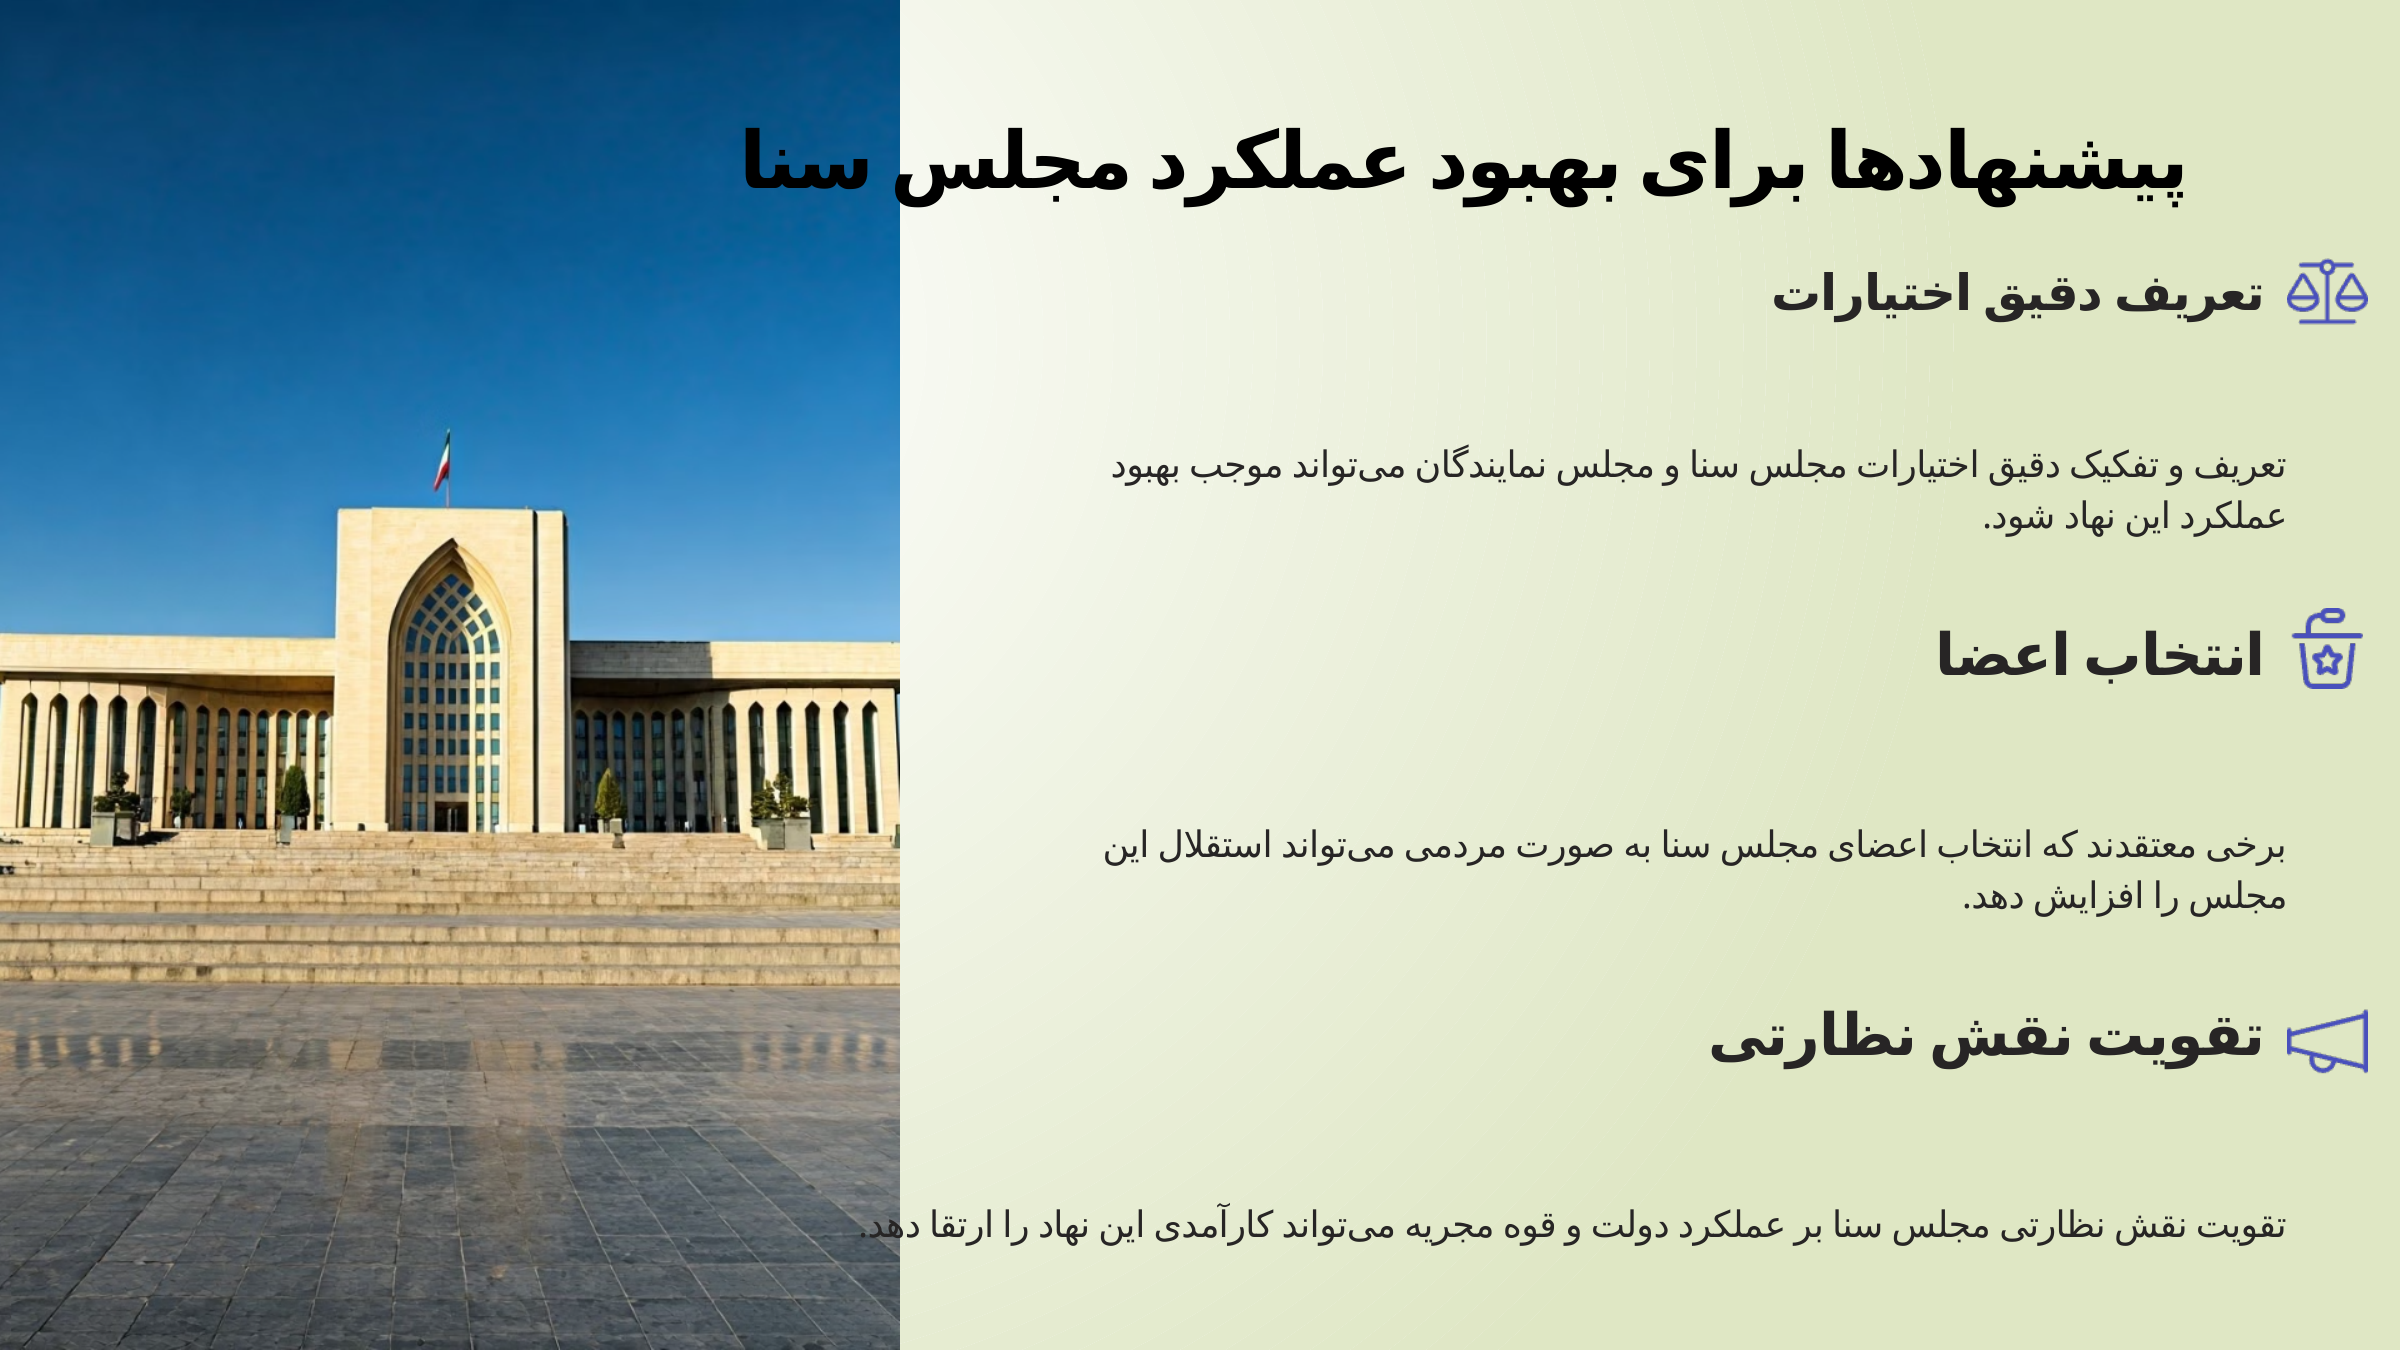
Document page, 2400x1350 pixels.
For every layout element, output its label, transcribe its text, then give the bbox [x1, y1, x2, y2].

text_box تقویت نقش نظارتی [1865, 1016, 2266, 1067]
text_box برخی معتقدند که انتخاب اعضای مجلس سنا به صورت مردمی می‌تواند استقلال این مجلس را افزایش دهد. [1012, 814, 2288, 917]
picture [2287, 250, 2369, 332]
picture [2287, 1001, 2369, 1083]
picture [0, 0, 901, 1350]
text_box تعریف دقیق اختیارات [1865, 270, 2266, 321]
text_box تقویت نقش نظارتی مجلس سنا بر عملکرد دولت و قوه مجریه می‌تواند کارآمدی این نهاد را ارتقا دهد. [1012, 1194, 2288, 1246]
text_box انتخاب اعضا [1865, 636, 2266, 687]
text_box پیشنهادها برای بهبود عملکرد مجلس سنا [1012, 104, 2190, 205]
picture [2287, 608, 2369, 690]
text_box تعریف و تفکیک دقیق اختیارات مجلس سنا و مجلس نمایندگان می‌تواند موجب بهبود عملکرد این نهاد شود. [1012, 433, 2288, 537]
